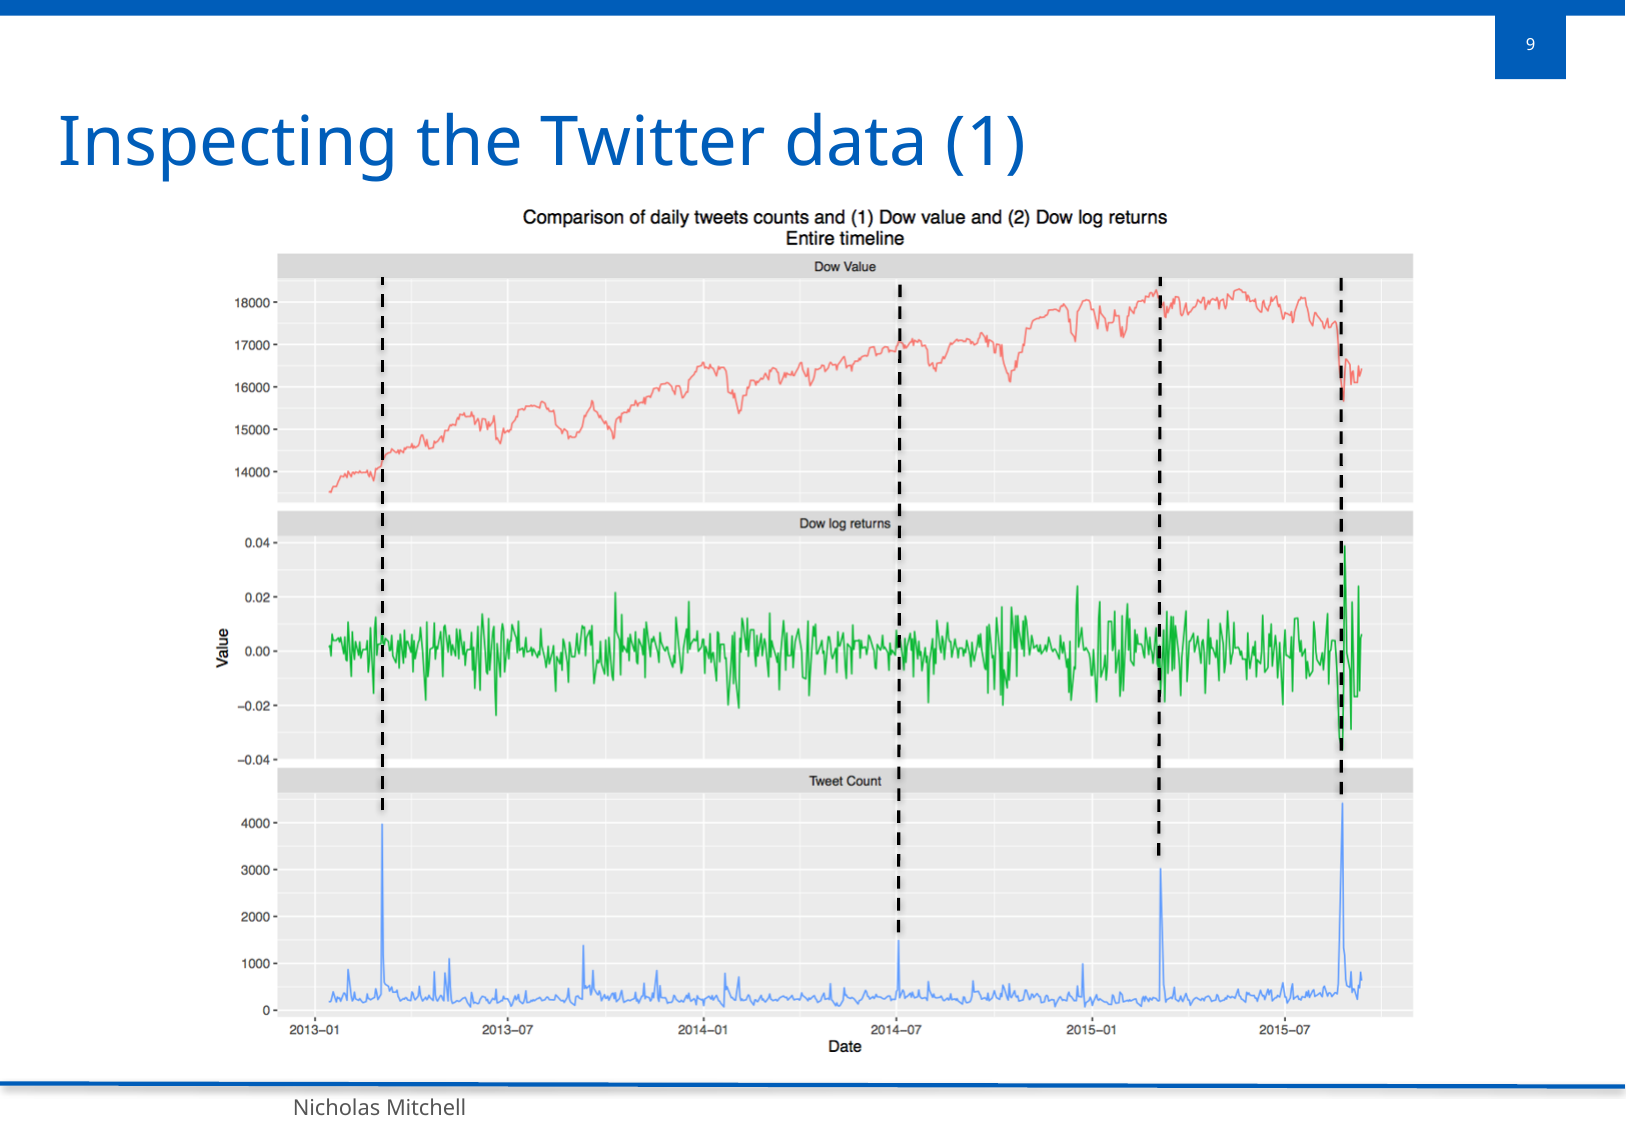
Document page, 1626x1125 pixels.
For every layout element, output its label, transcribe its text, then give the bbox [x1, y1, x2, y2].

picture [207, 206, 1417, 1059]
list Inspecting the Twitter data (1) [59, 65, 1565, 207]
